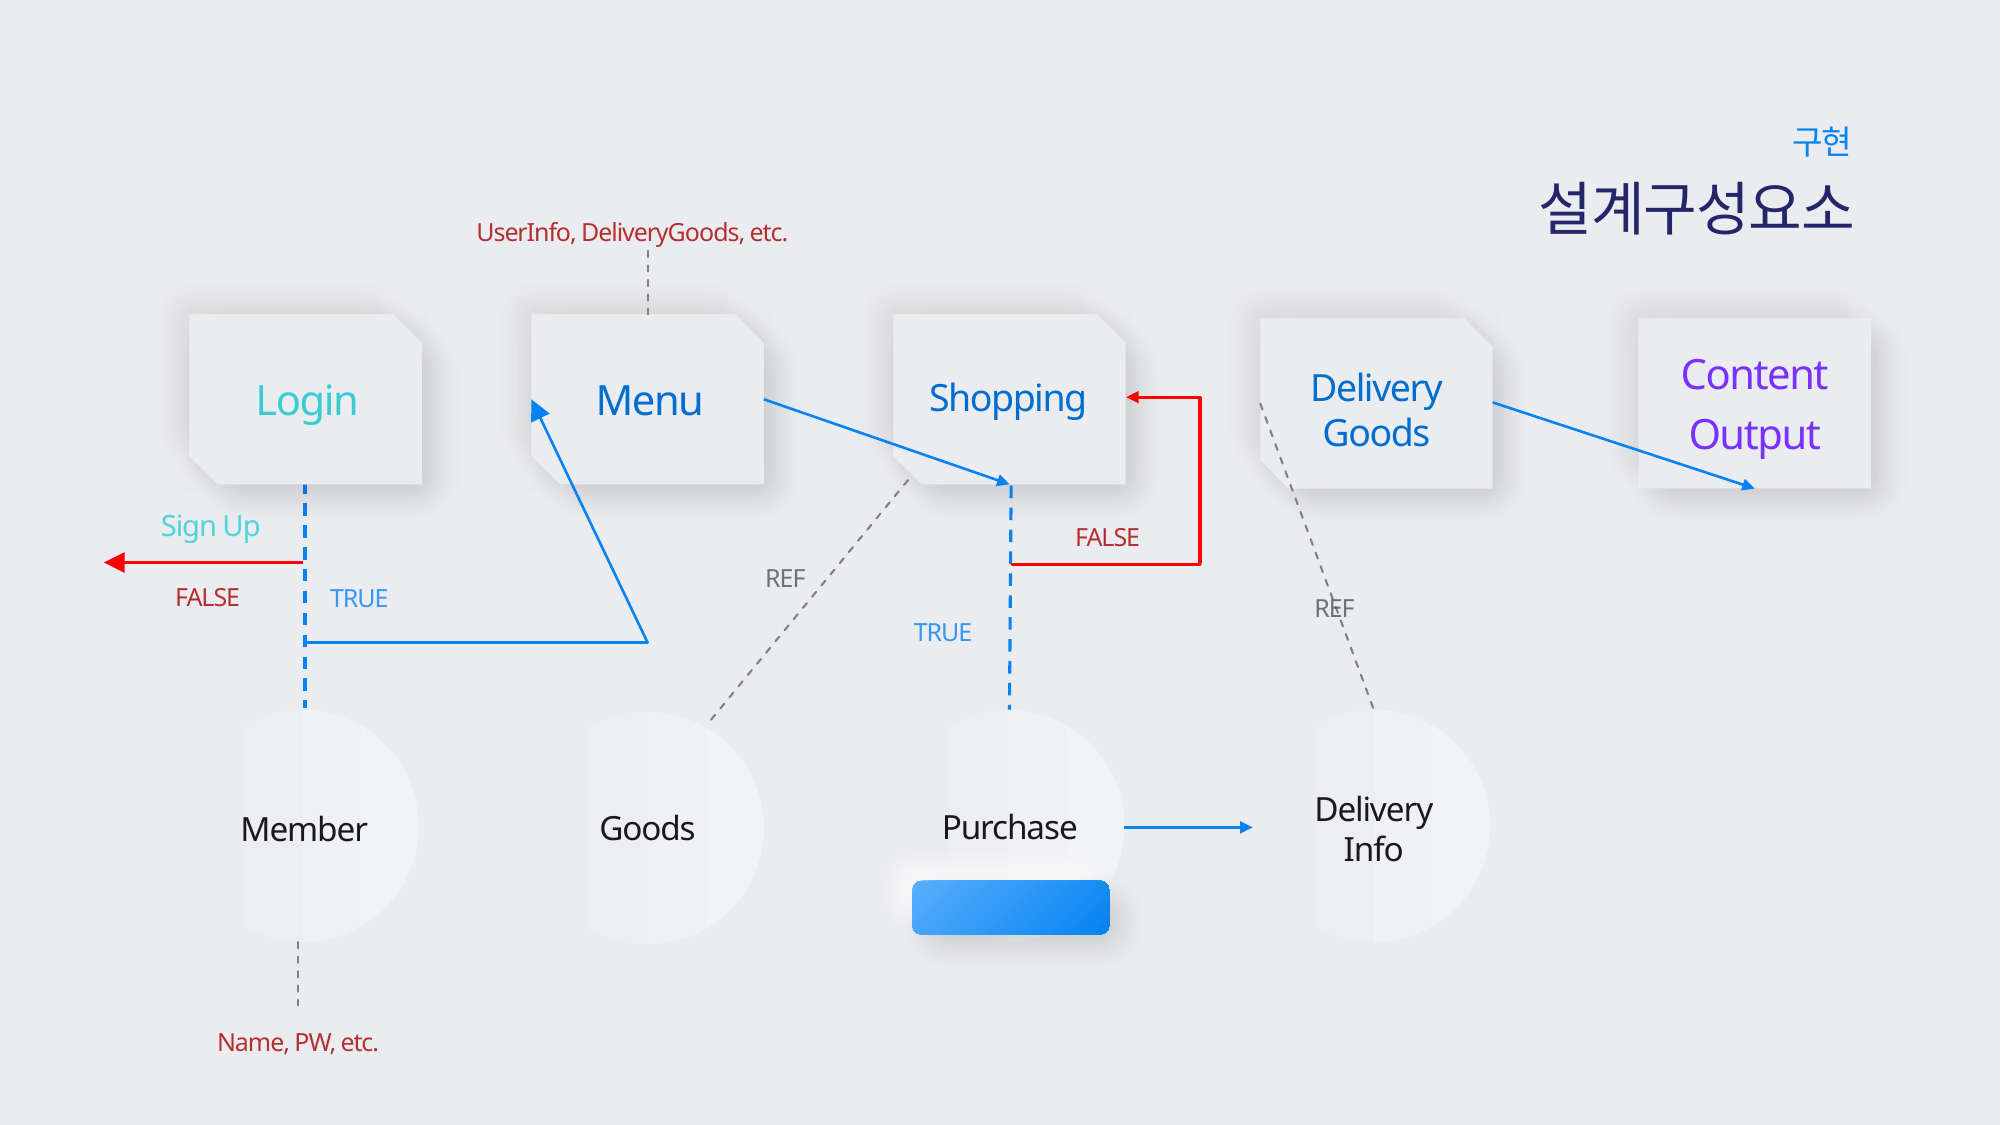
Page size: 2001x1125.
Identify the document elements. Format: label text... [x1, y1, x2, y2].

text_box [892, 709, 1125, 881]
text_box 설계구성요소 [1538, 165, 1871, 243]
text_box Purchase [941, 805, 1078, 846]
text_box TRUE [913, 616, 973, 647]
text_box FALSE [175, 580, 241, 612]
text_box UserInfo, DeliveryGoods, etc. [476, 216, 789, 247]
text_box REF [1314, 591, 1355, 623]
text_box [912, 880, 1110, 935]
text_box Delivery Info [1314, 788, 1434, 869]
text_box Member [240, 808, 369, 849]
text_box 구현 [1792, 120, 1853, 161]
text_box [1260, 318, 1493, 489]
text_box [531, 314, 764, 485]
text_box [893, 314, 1126, 485]
text_box Sign Up [160, 507, 262, 543]
text_box Goods [599, 807, 696, 848]
text_box TRUE [329, 582, 389, 613]
text_box [1257, 709, 1491, 943]
text_box [186, 709, 419, 943]
text_box Name, PW, etc. [217, 1026, 380, 1057]
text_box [1373, 488, 1377, 710]
text_box [531, 711, 764, 945]
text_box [706, 480, 909, 726]
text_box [1638, 318, 1871, 489]
text_box FALSE [1075, 520, 1141, 552]
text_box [189, 314, 422, 485]
